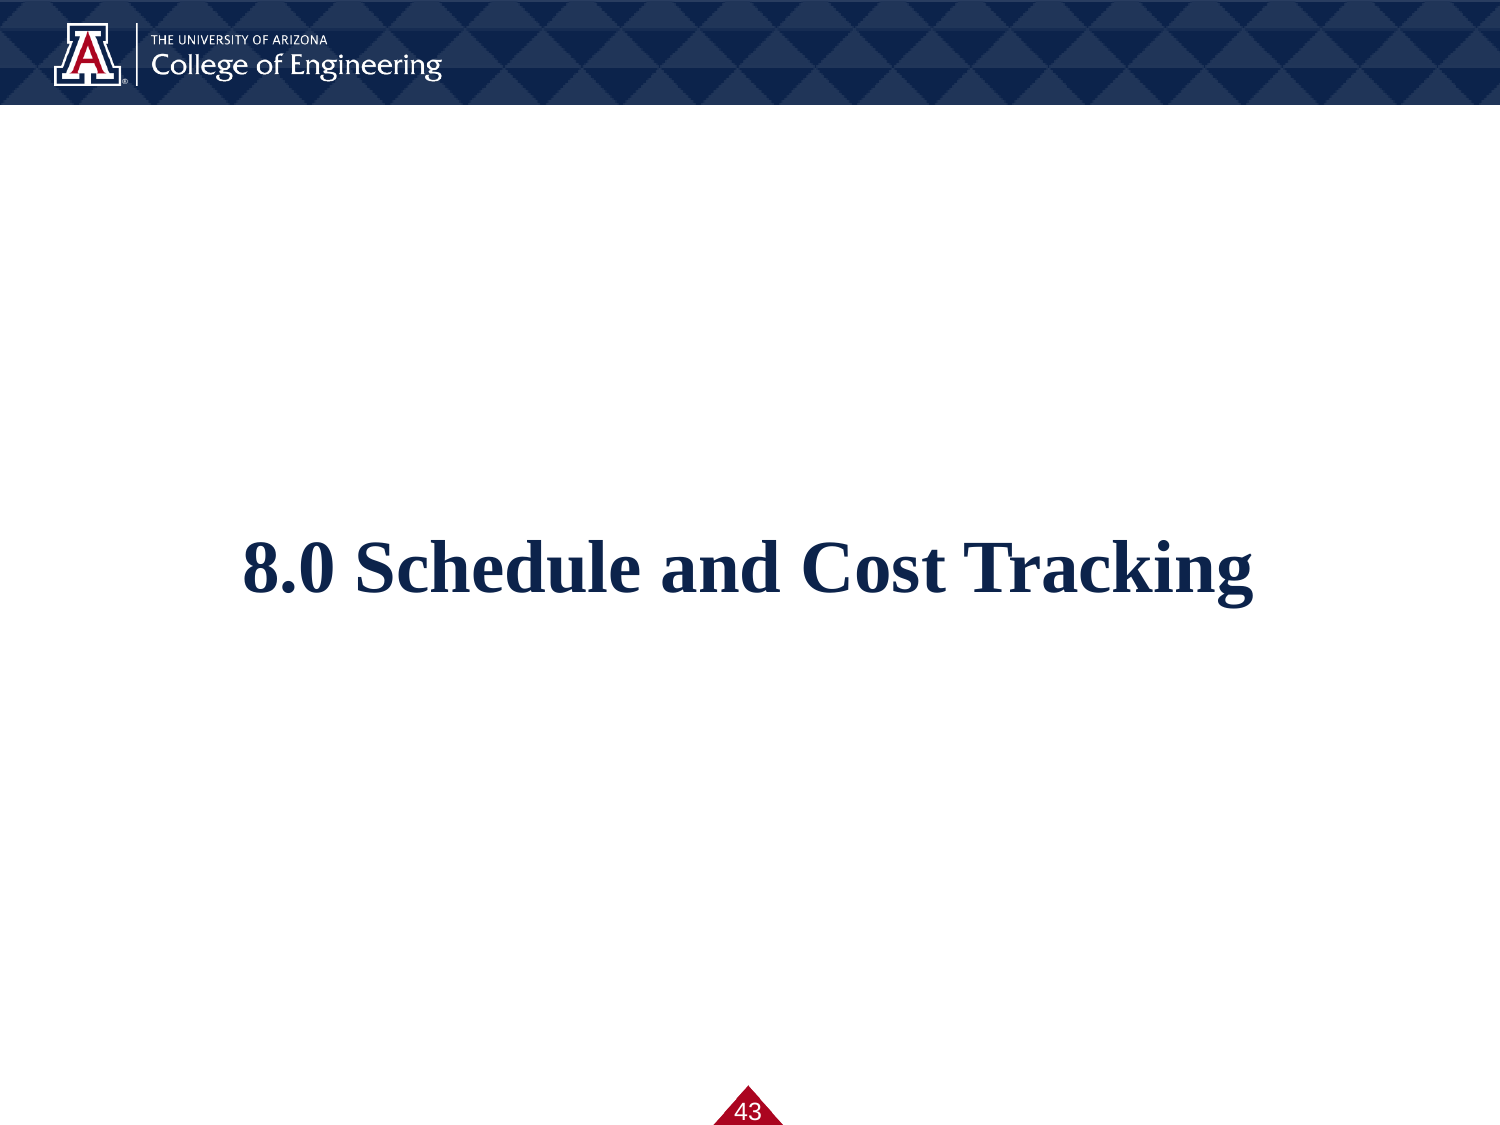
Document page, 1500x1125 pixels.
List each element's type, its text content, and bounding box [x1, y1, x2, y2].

slide_number ‹#› [715, 1080, 781, 1125]
picture [54, 23, 442, 86]
title 8.0 Schedule and Cost Tracking [73, 488, 1424, 637]
